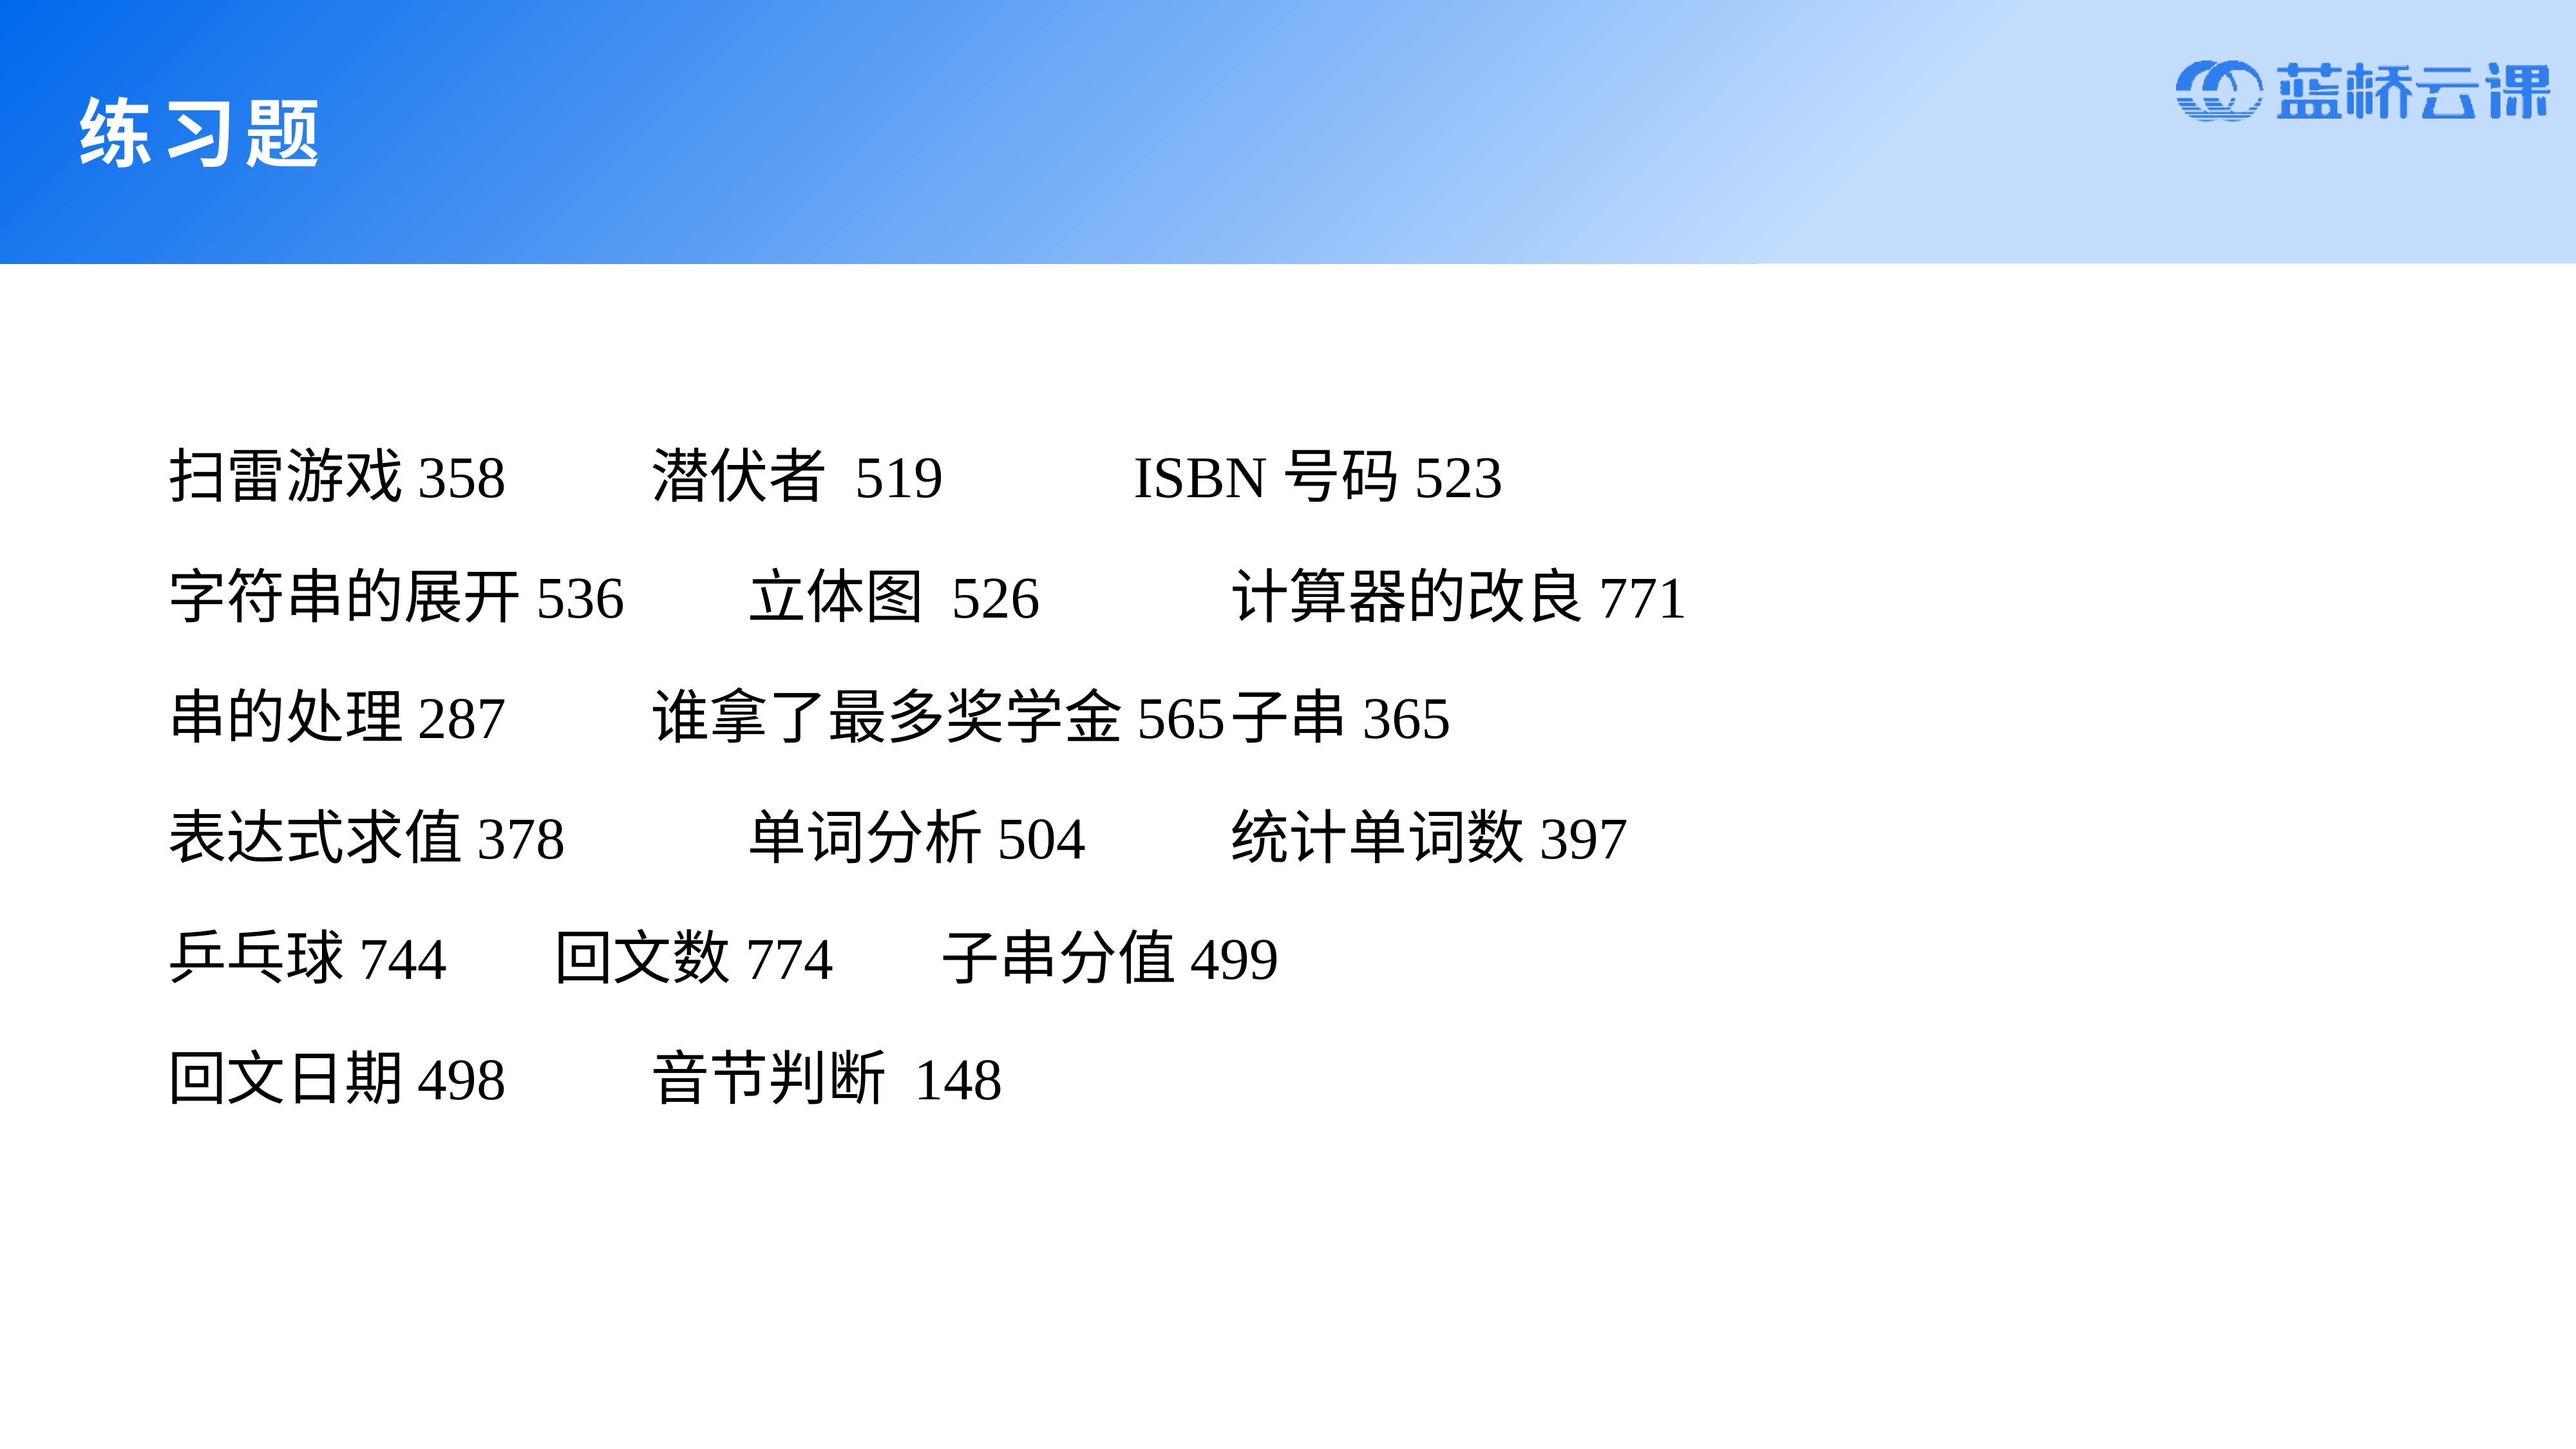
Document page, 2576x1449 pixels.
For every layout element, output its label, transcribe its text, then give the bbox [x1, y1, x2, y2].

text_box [0, 0, 2576, 264]
text_box 扫雷游戏358 潜伏者 519 ISBN号码523 字符串的展开536 立体图 526 计算器的改良771 串的处理287 谁拿了最多奖学金565 子串365 表达式求值378 单词分析504 统计单词数397 乒乓球744 回文数774 子串分值499 回文日期498 音节判断 148 [158, 384, 2550, 1116]
